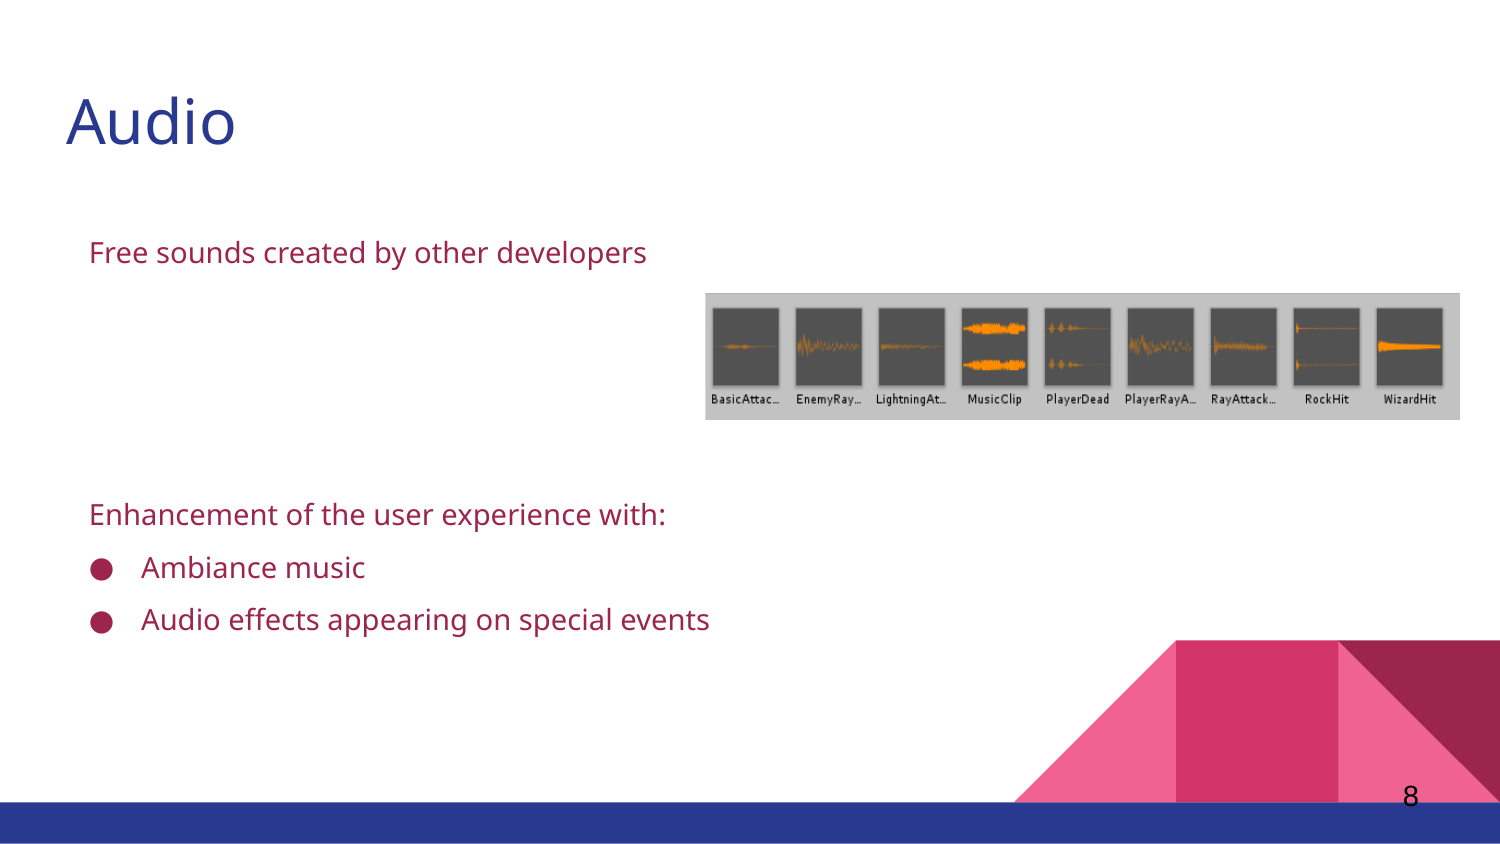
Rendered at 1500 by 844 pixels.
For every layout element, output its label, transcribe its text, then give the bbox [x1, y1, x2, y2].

slide_number 8 [1387, 762, 1478, 828]
title Audio [51, 67, 1449, 167]
list Free sounds created by other developers Enhancement of the user experience with: Ambiance music Audio effects appearing on special events [51, 201, 1475, 784]
picture [705, 293, 1461, 420]
